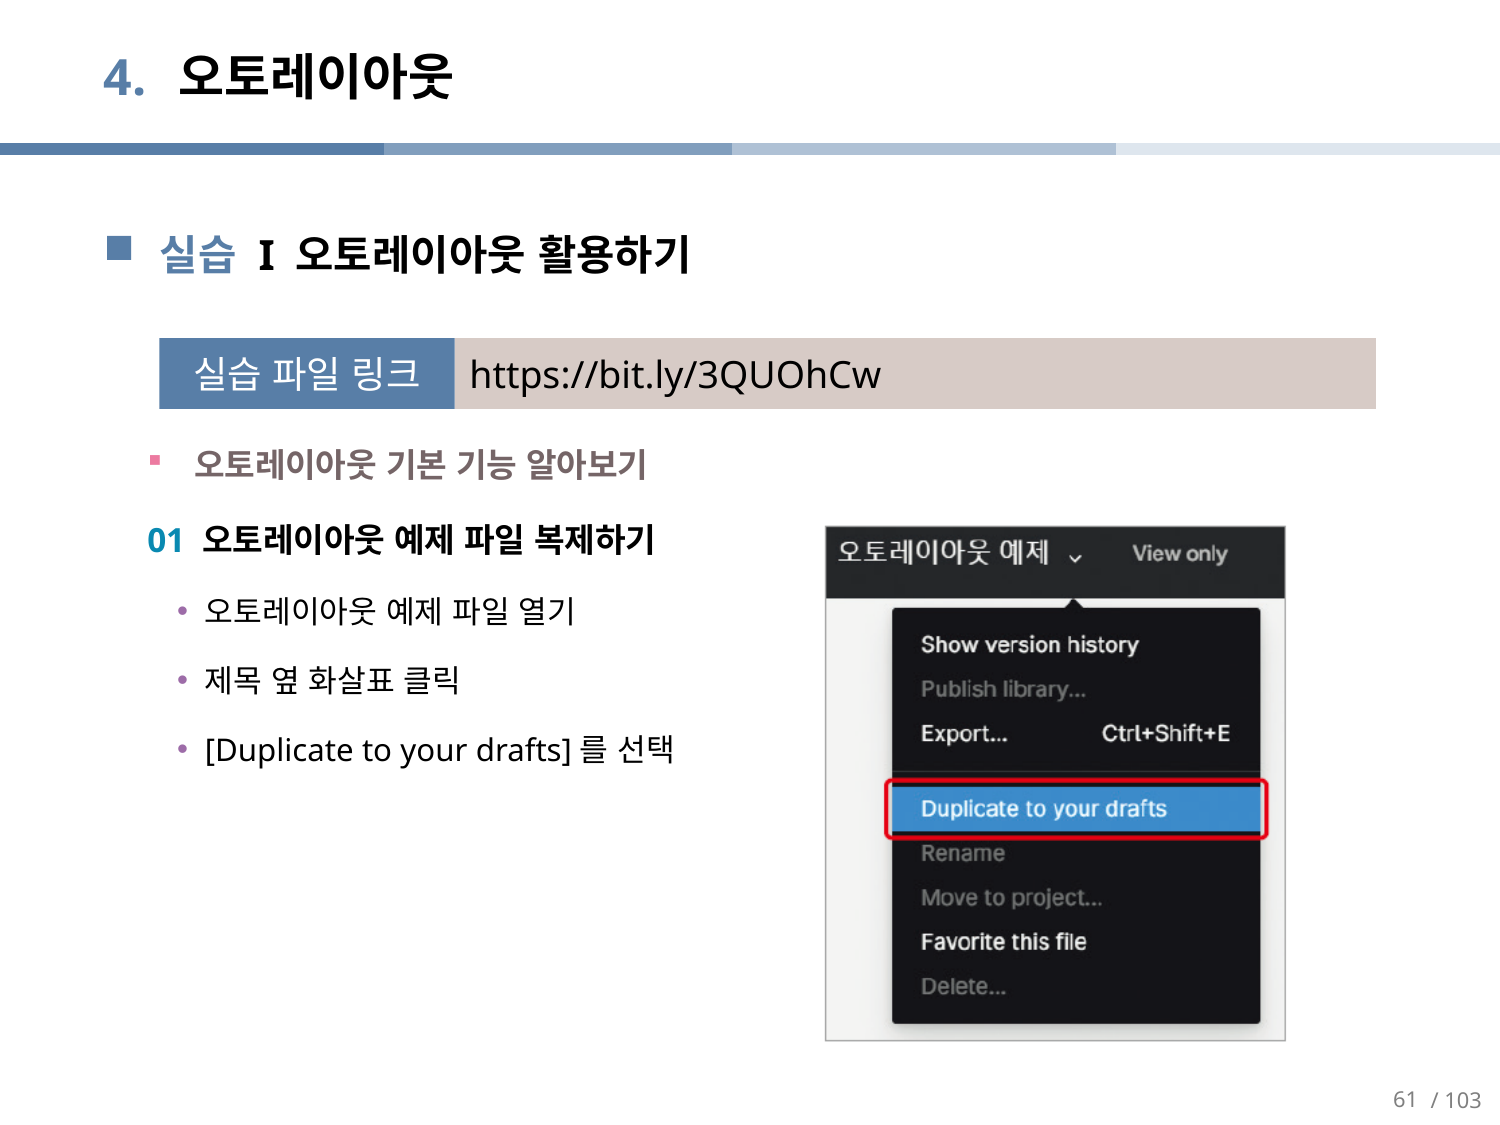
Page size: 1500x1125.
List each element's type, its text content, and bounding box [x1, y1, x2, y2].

text_box https://bit.ly/3QUOhCw [457, 336, 1378, 411]
list 실습 I 오토레이아웃 활용하기 오토레이아웃 기본 기능 알아보기 01 오토레이아웃 예제 파일 복제하기 오토레이아웃 예제 파일 열기 제목 옆 화살표 클릭 [Duplicate to your drafts]를 선택 [88, 196, 1400, 1083]
title 오토레이아웃 [88, 30, 1211, 121]
picture [808, 503, 1318, 1055]
text_box 실습 파일 링크 [157, 336, 457, 411]
